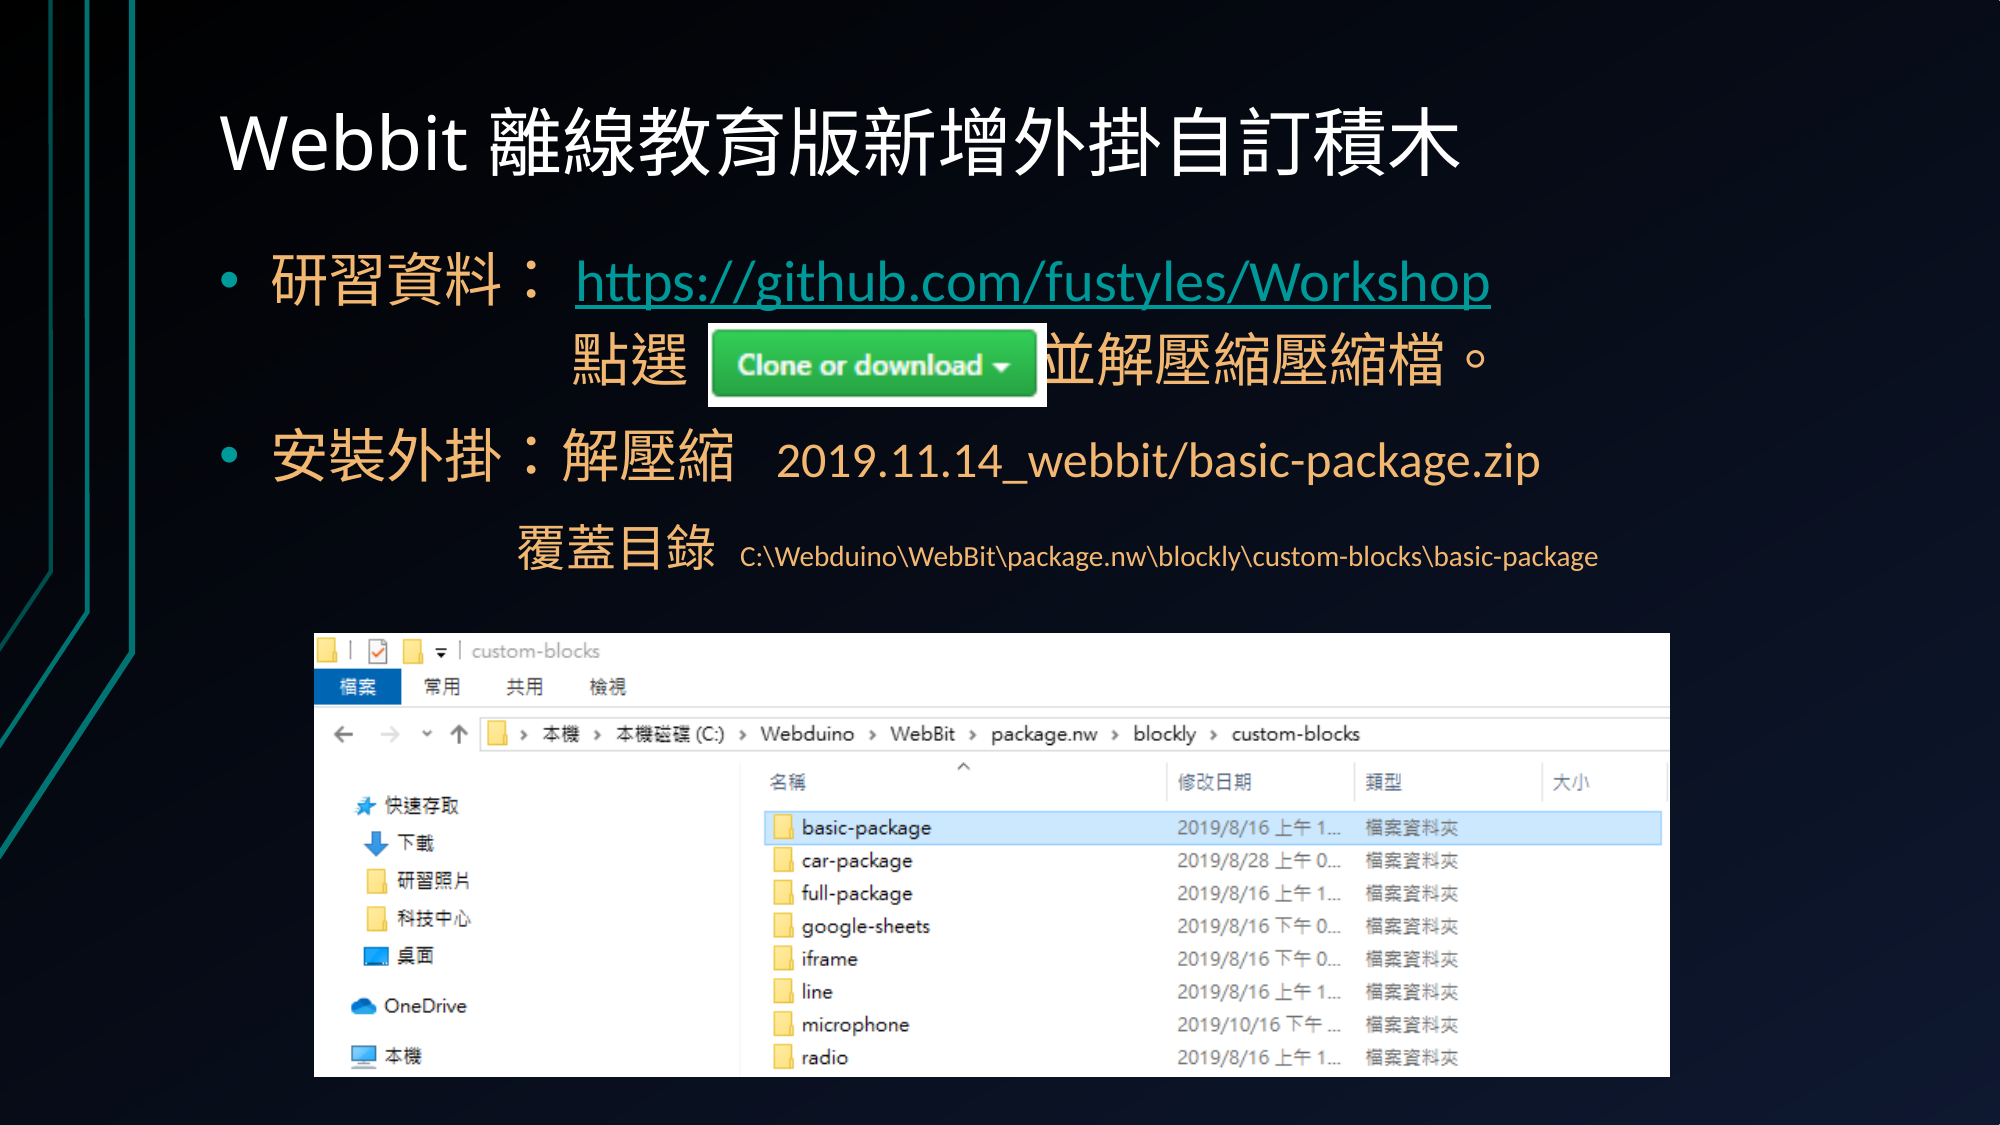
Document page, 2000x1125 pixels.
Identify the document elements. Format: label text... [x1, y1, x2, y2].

title Webbit離線教育版新增外掛自訂積木 [199, 0, 1900, 197]
list 研習資料：https://github.com/fustyles/Workshop 點選 並解壓縮壓縮檔。 安裝外掛：解壓縮 2019.11.14_webbit/basic-package.zip 覆蓋目錄 C:\Webduino\WebBit\package.nw\blockly\custom-blocks\basic-package [199, 241, 1900, 974]
picture [708, 323, 1047, 407]
picture [314, 633, 1670, 1078]
